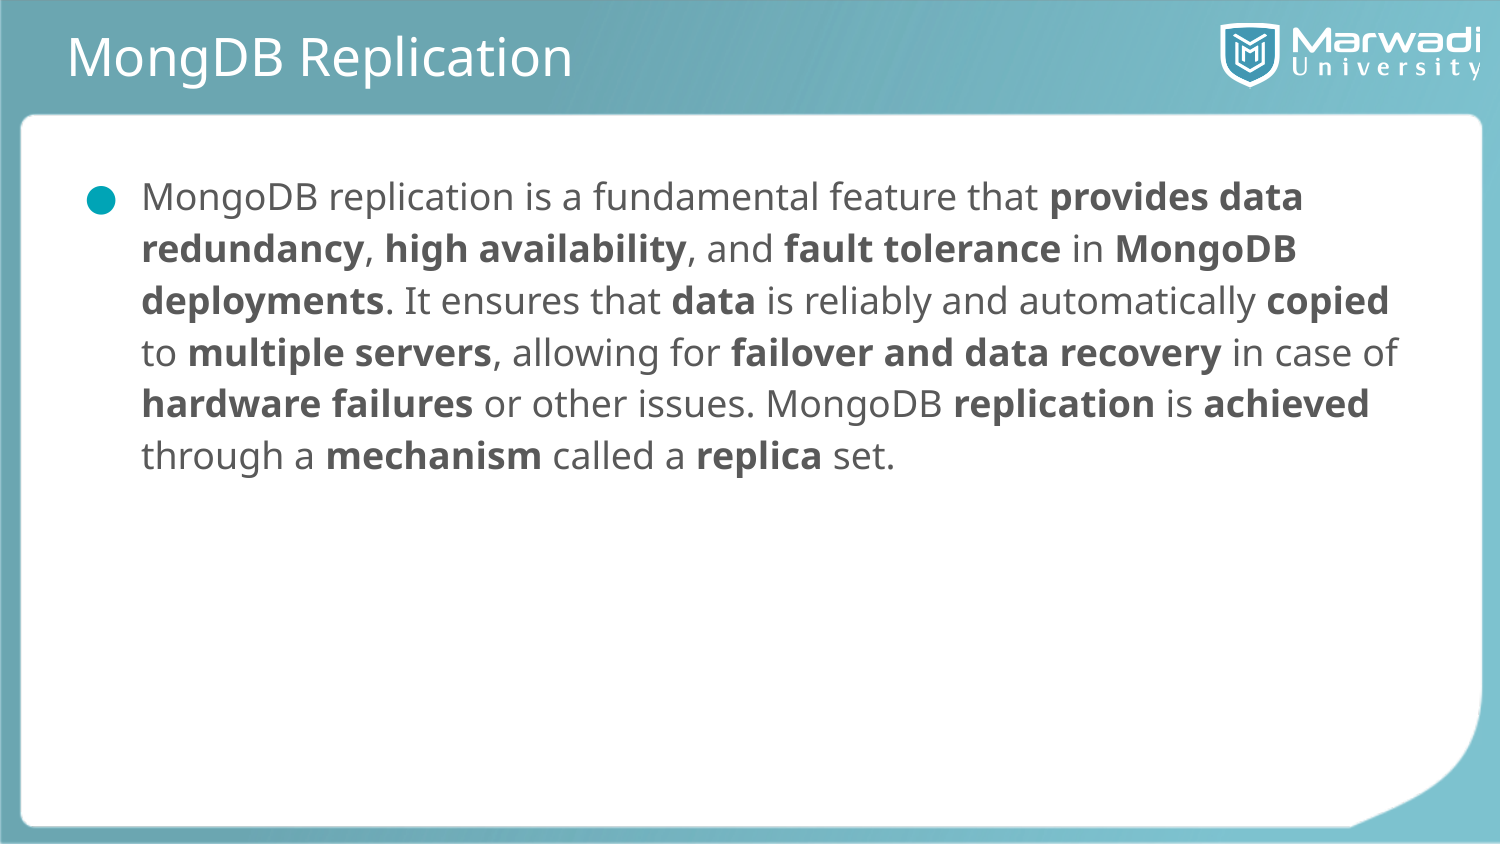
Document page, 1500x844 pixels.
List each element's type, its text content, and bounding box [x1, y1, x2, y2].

picture [0, 0, 1500, 844]
title MongDB Replication [51, 8, 1023, 103]
list MongoDB replication is a fundamental feature that provides data redundancy, high availability, and fault tolerance in MongoDB deployments. It ensures that data is reliably and automatically copied to multiple servers, allowing for failover and data recovery in case of hardware failures or other issues. MongoDB replication is achieved through a mechanism called a replica set. [51, 151, 1449, 796]
